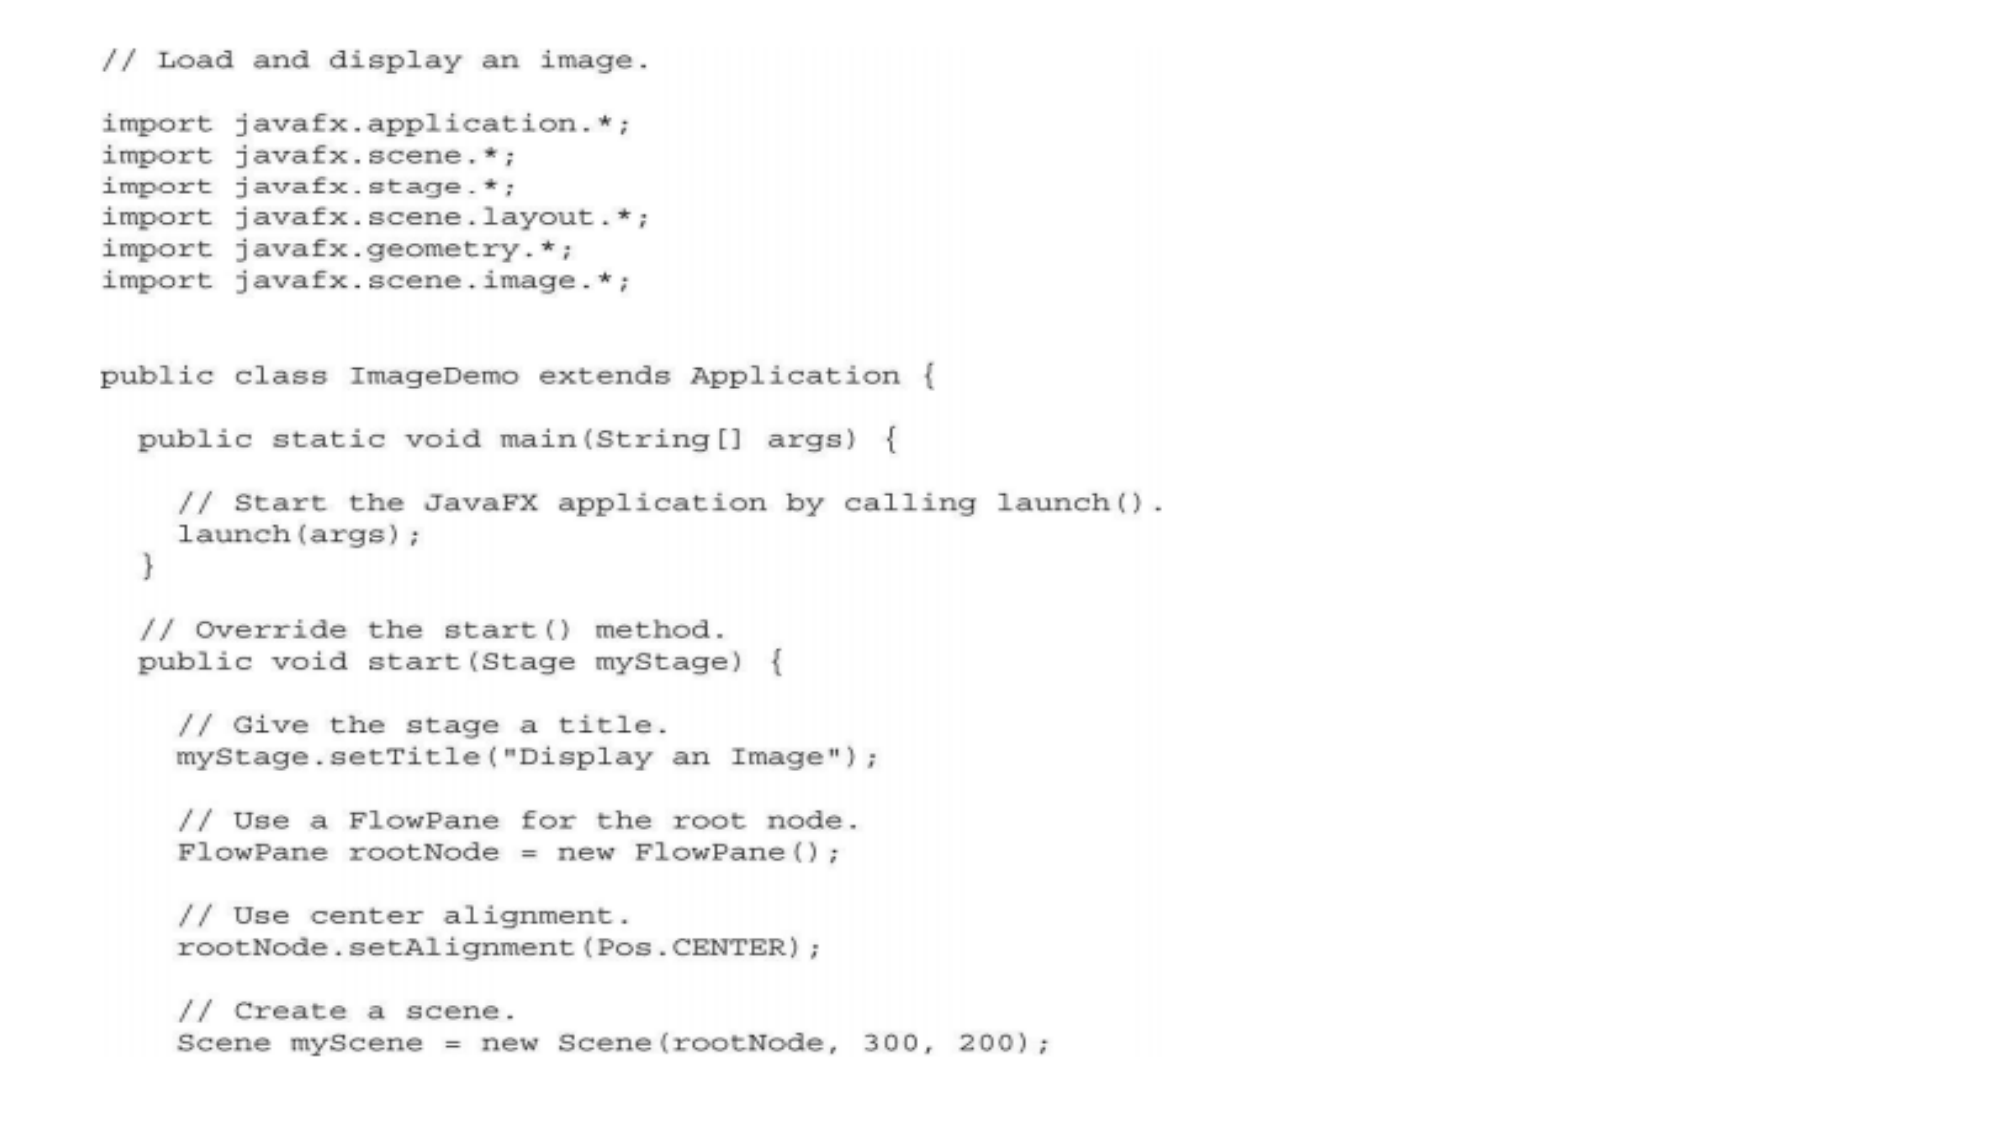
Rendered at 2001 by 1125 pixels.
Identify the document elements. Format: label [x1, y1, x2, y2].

picture [67, 30, 1189, 1088]
